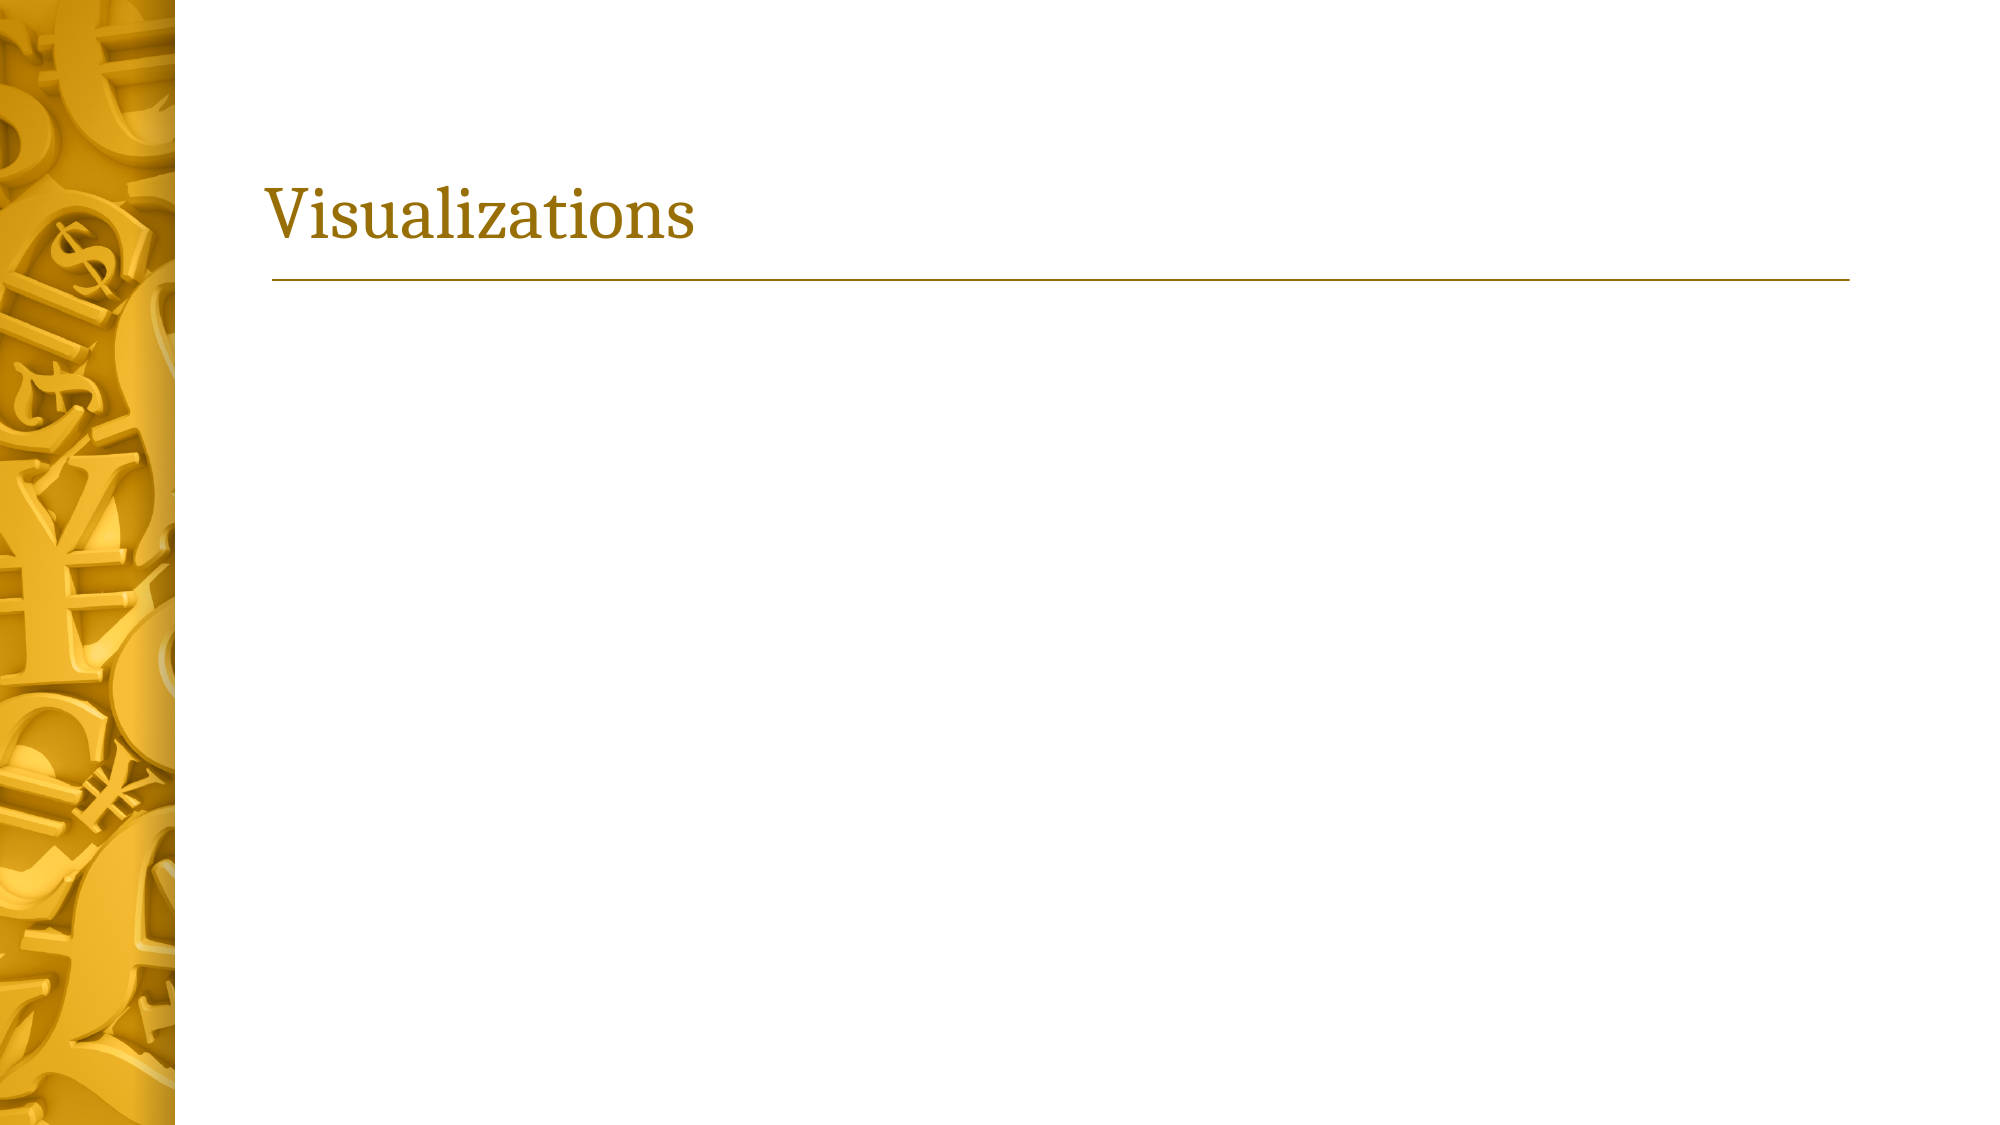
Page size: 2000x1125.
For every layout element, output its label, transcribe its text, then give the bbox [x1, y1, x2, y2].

title Visualizations [249, 62, 1863, 263]
picture [0, 0, 175, 1125]
